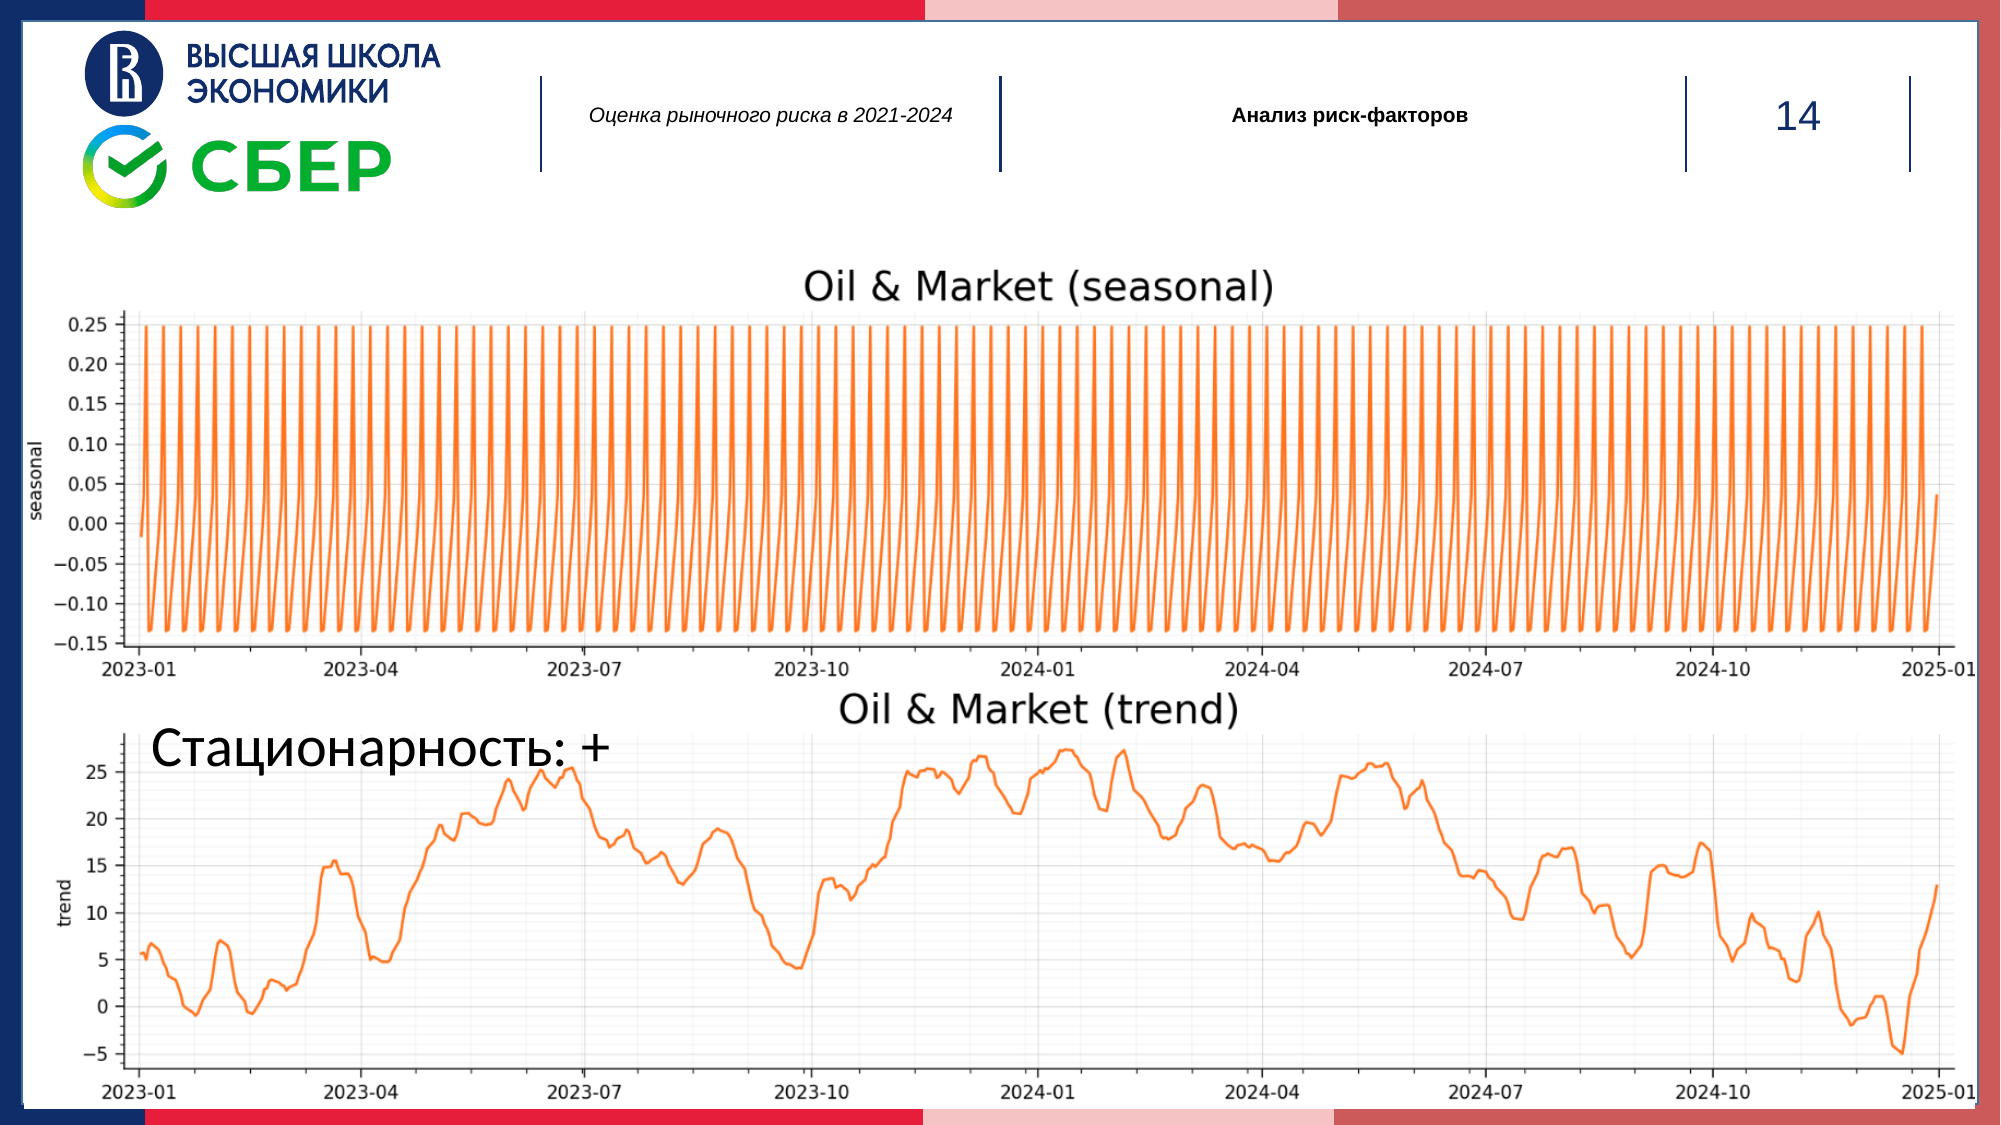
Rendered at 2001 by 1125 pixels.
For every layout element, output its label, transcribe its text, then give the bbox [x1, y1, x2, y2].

text_box ‹#› [1742, 81, 1854, 147]
picture [24, 261, 1976, 1110]
text_box Оценка рыночного риска в 2021-2024 [571, 93, 971, 134]
picture [74, 116, 399, 216]
text_box Анализ риск-факторов [1034, 94, 1666, 135]
